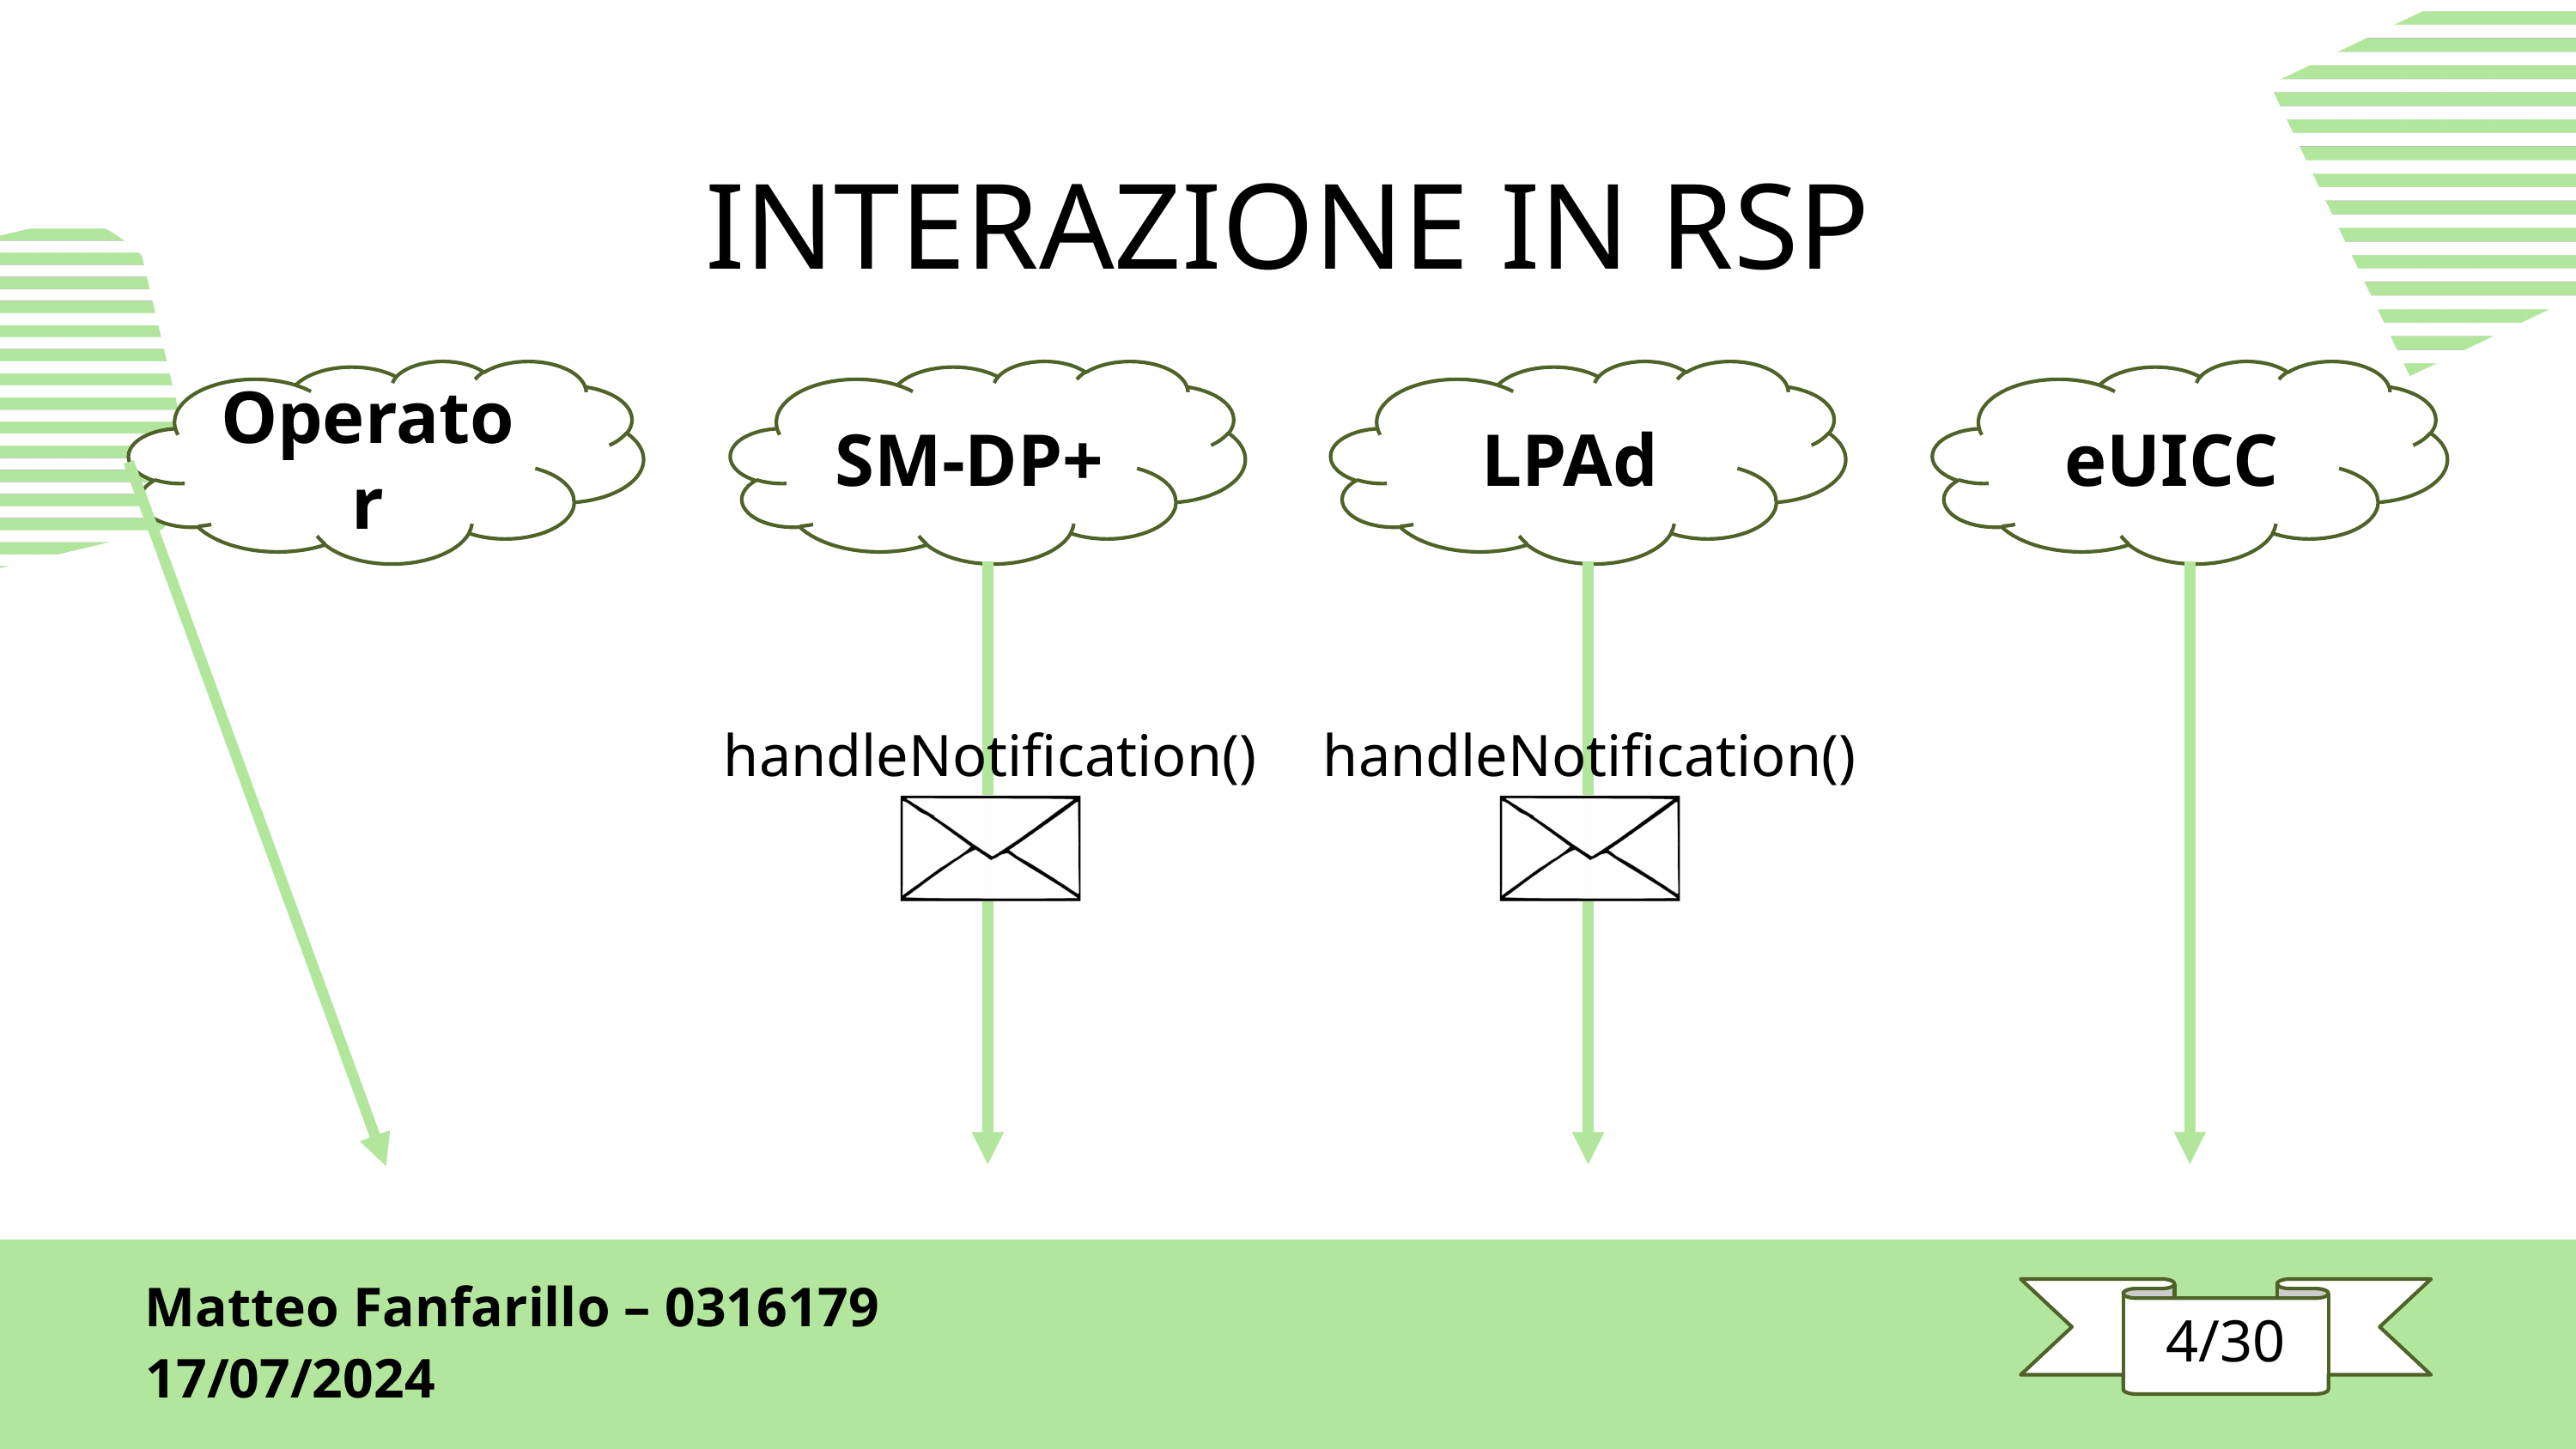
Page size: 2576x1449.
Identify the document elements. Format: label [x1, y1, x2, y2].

text_box [0, 0, 2576, 1236]
text_box [696, 96, 1826, 341]
text_box [712, 712, 1269, 901]
text_box [1311, 712, 1868, 901]
text_box [0, 1239, 2576, 1449]
